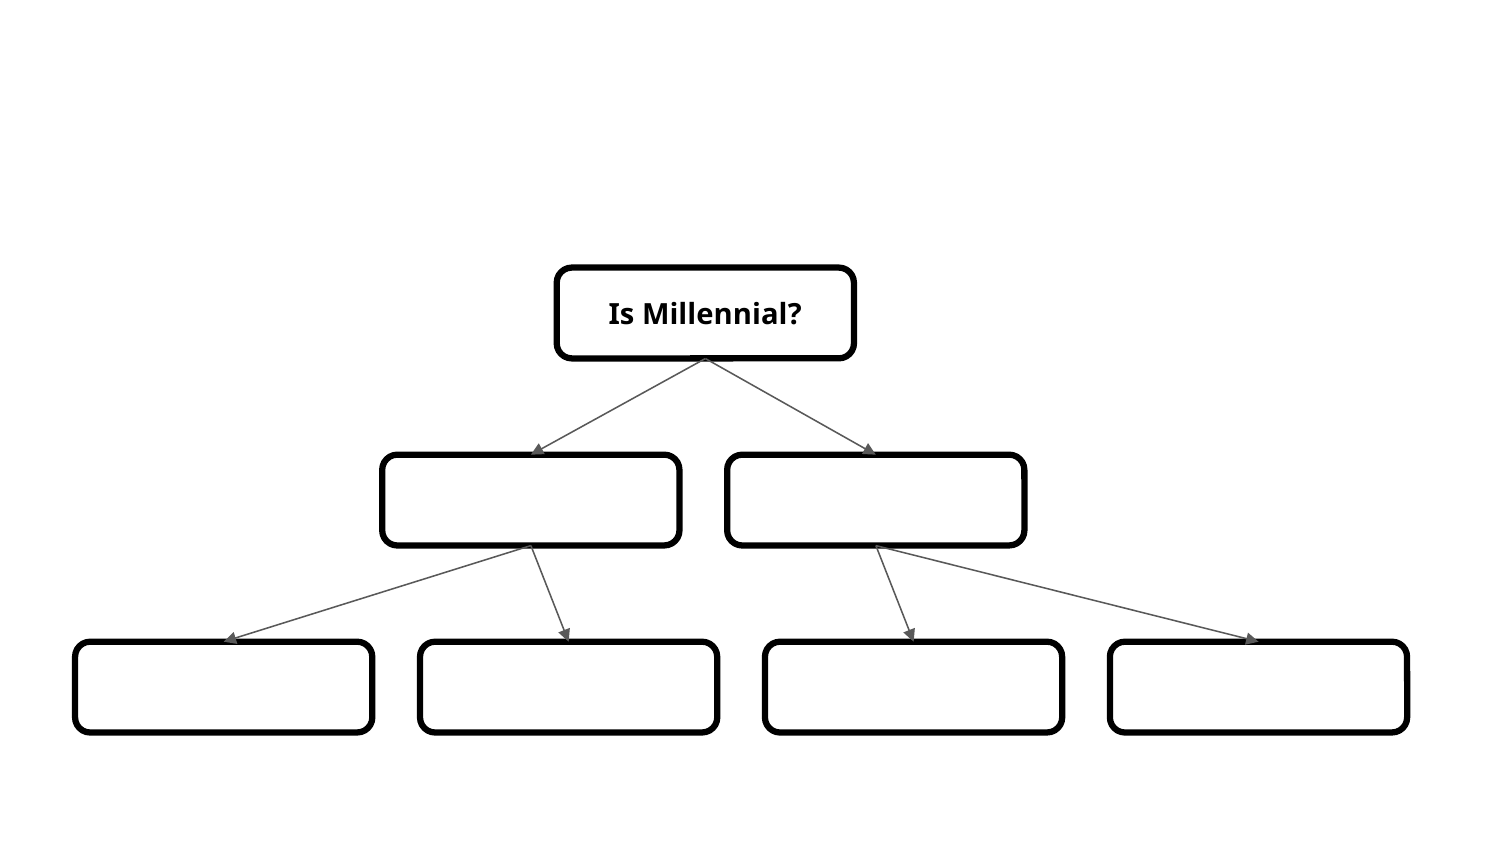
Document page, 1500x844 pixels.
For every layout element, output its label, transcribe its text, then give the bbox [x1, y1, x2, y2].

text_box [875, 545, 1259, 645]
text_box [1109, 641, 1408, 733]
text_box Is Millennial? [556, 267, 854, 359]
text_box [727, 454, 1025, 546]
text_box [705, 358, 876, 455]
text_box [382, 454, 680, 546]
text_box [420, 641, 718, 733]
text_box [223, 545, 530, 644]
text_box [875, 546, 915, 642]
text_box [530, 358, 705, 455]
text_box [75, 641, 373, 733]
text_box [764, 641, 1063, 733]
text_box [530, 545, 570, 642]
